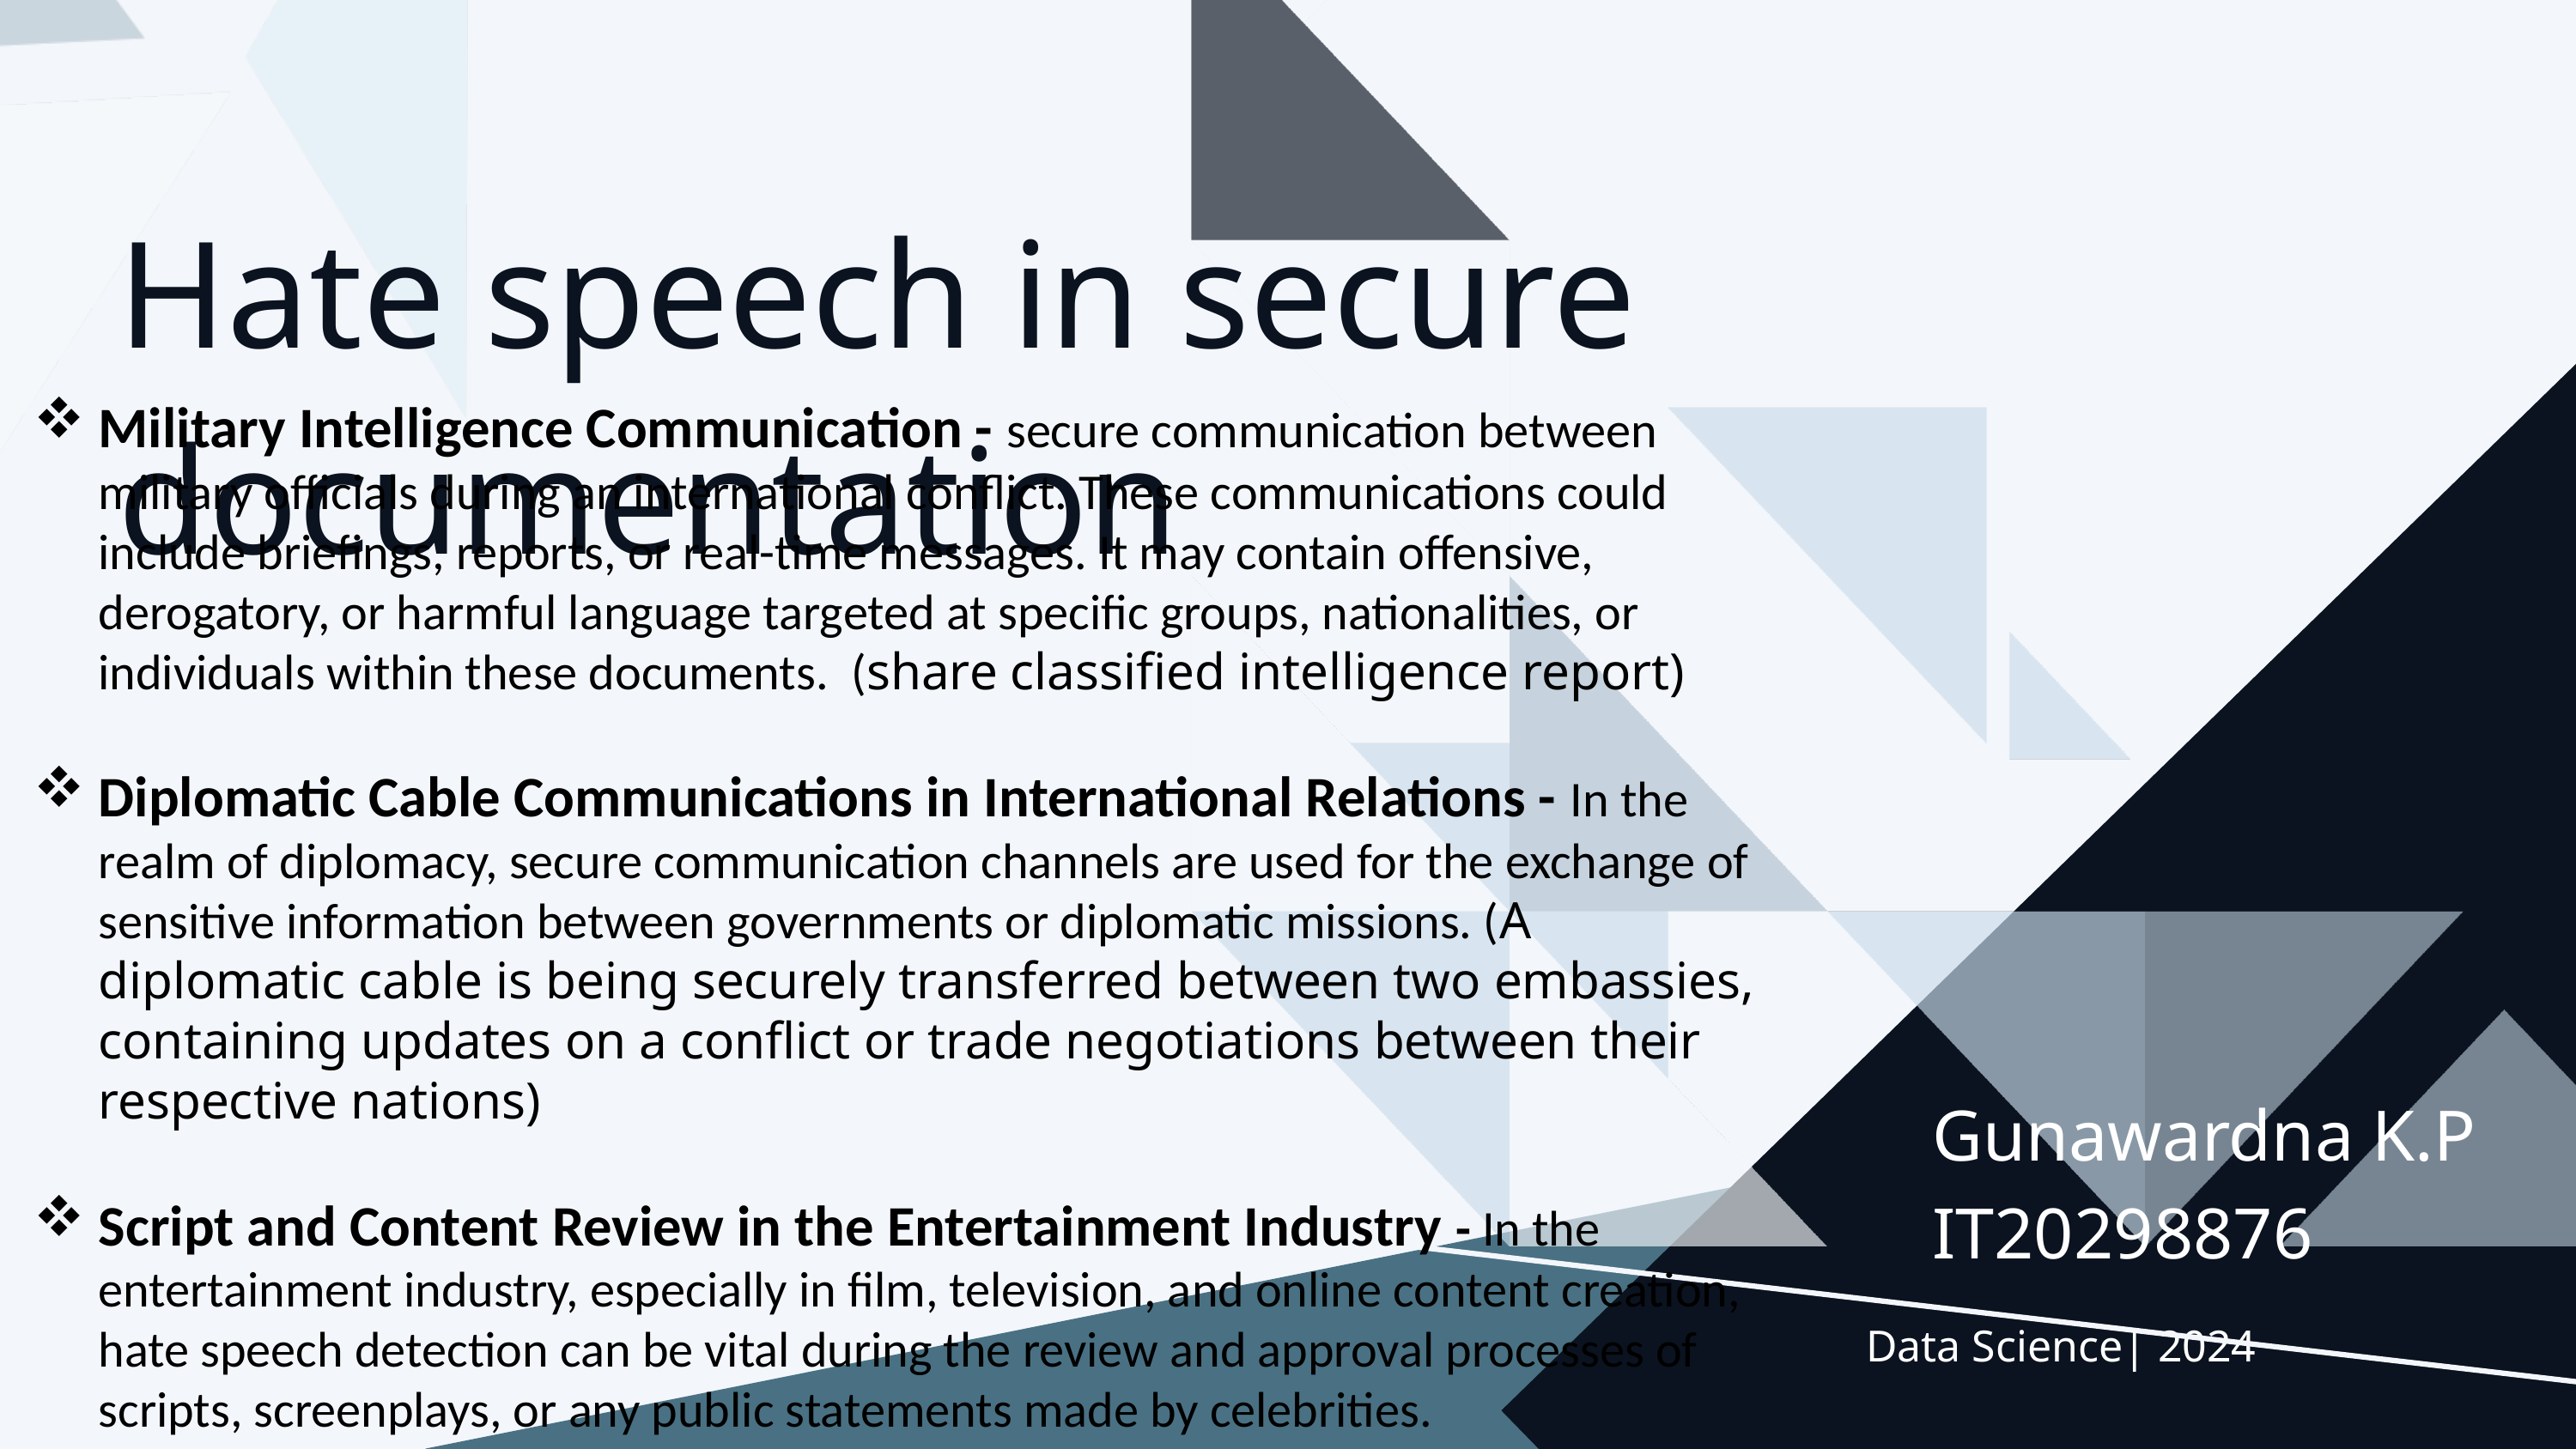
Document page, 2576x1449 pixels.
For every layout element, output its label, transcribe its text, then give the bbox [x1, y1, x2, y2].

text_box [0, 0, 470, 469]
text_box Hate speech in secure documentation [118, 171, 2576, 487]
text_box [1011, 734, 1263, 1449]
text_box Military Intelligence Communication - secure communication between military officials during an international conflict. These communications could include briefings, reports, or real-time messages. It may contain offensive, derogatory, or harmful language targeted at specific groups, nationalities, or individuals within these documents. (share classified intelligence report) Diplomatic Cable Communications in International Relations - In the realm of diplomacy, secure communication channels are used for the exchange of sensitive information between governments or diplomatic missions. (A diplomatic cable is being securely transferred between two embassies, containing updates on a conflict or trade negotiations between their respective nations) Script and Content Review in the Entertainment Industry - In the entertainment industry, especially in film, television, and online content creation, hate speech detection can be vital during the review and approval processes of scripts, screenplays, or any public statements made by celebrities. [21, 384, 1804, 1444]
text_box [1528, 490, 2576, 1449]
text_box [1191, 0, 2576, 171]
